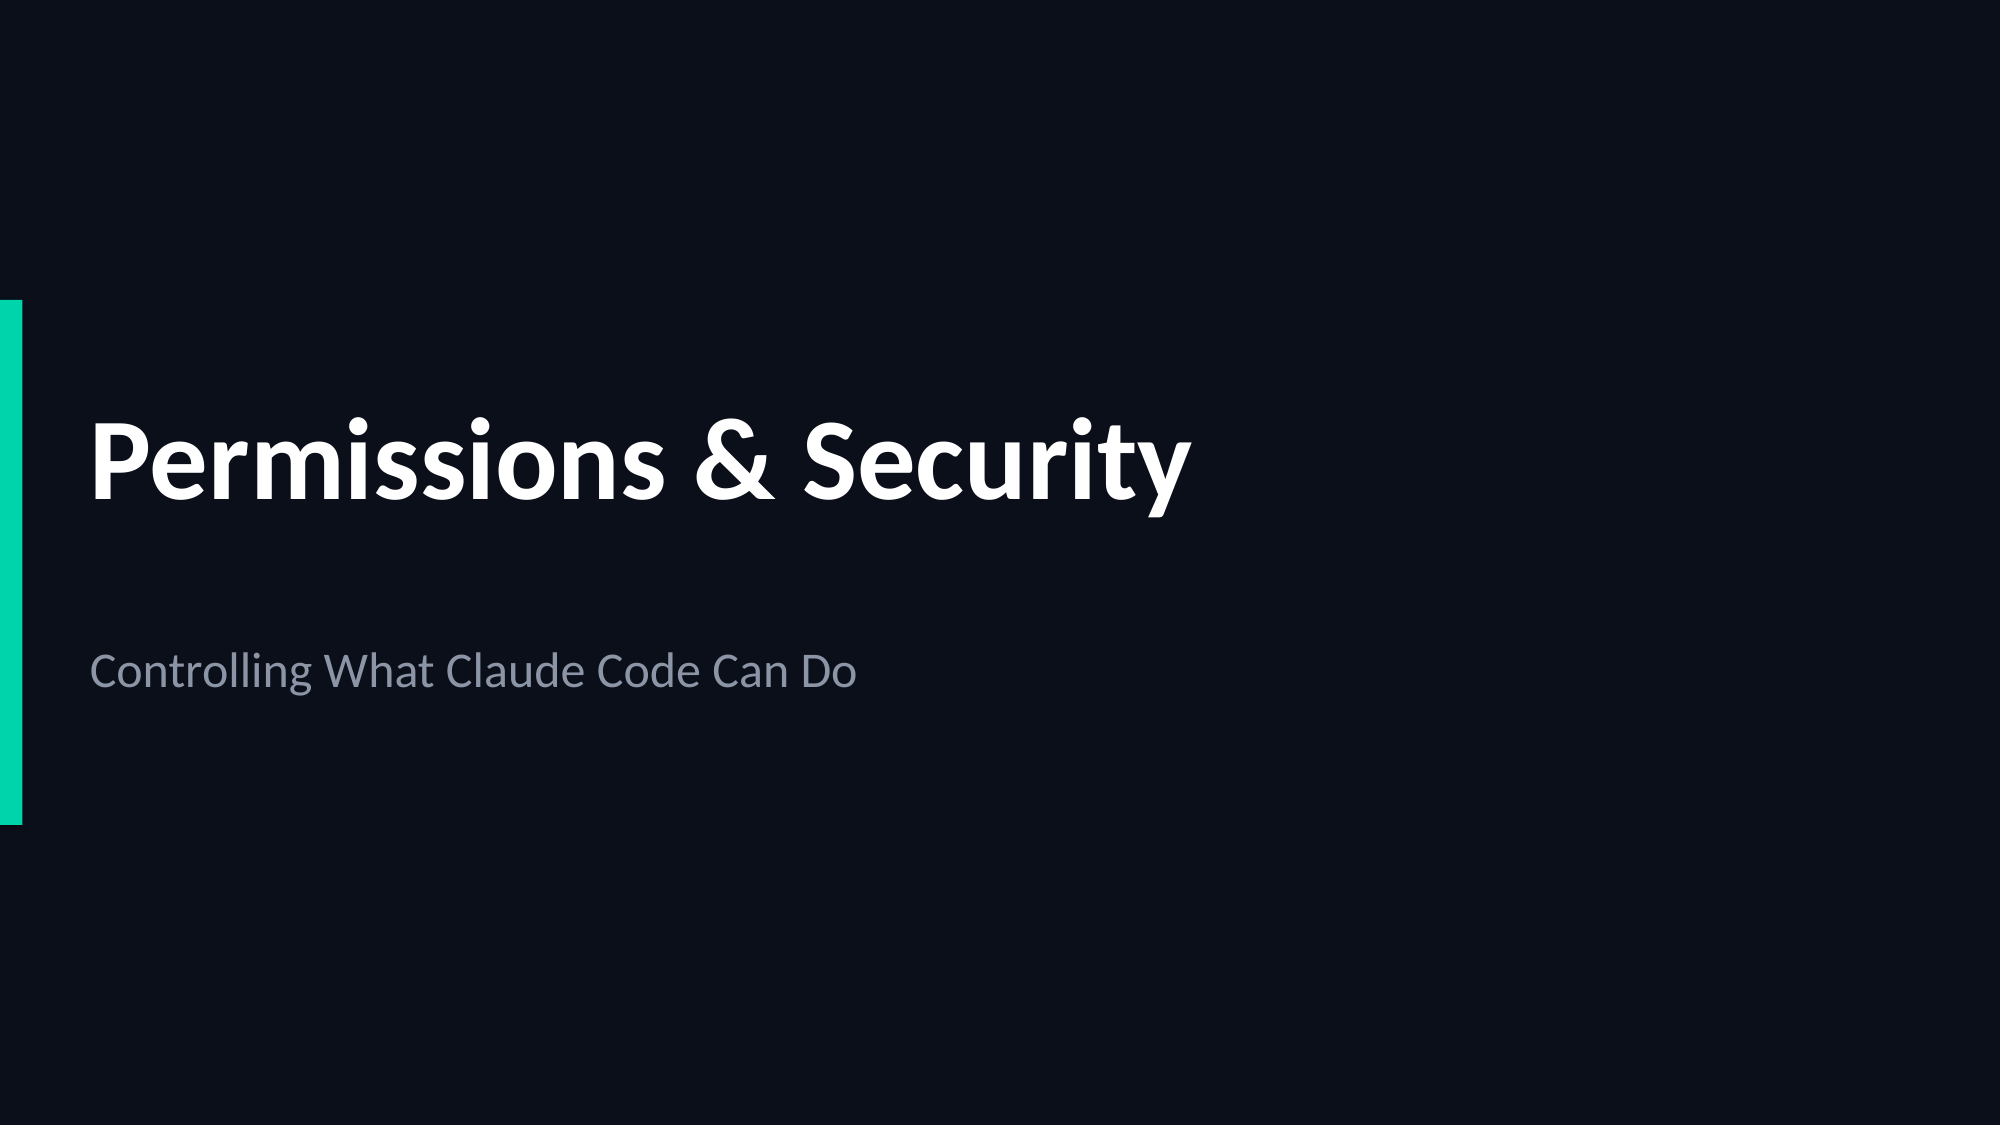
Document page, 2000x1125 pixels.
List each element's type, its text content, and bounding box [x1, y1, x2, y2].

text_box [0, 299, 23, 826]
text_box Controlling What Claude Code Can Do [74, 629, 1925, 705]
text_box Permissions & Security [74, 375, 1925, 530]
